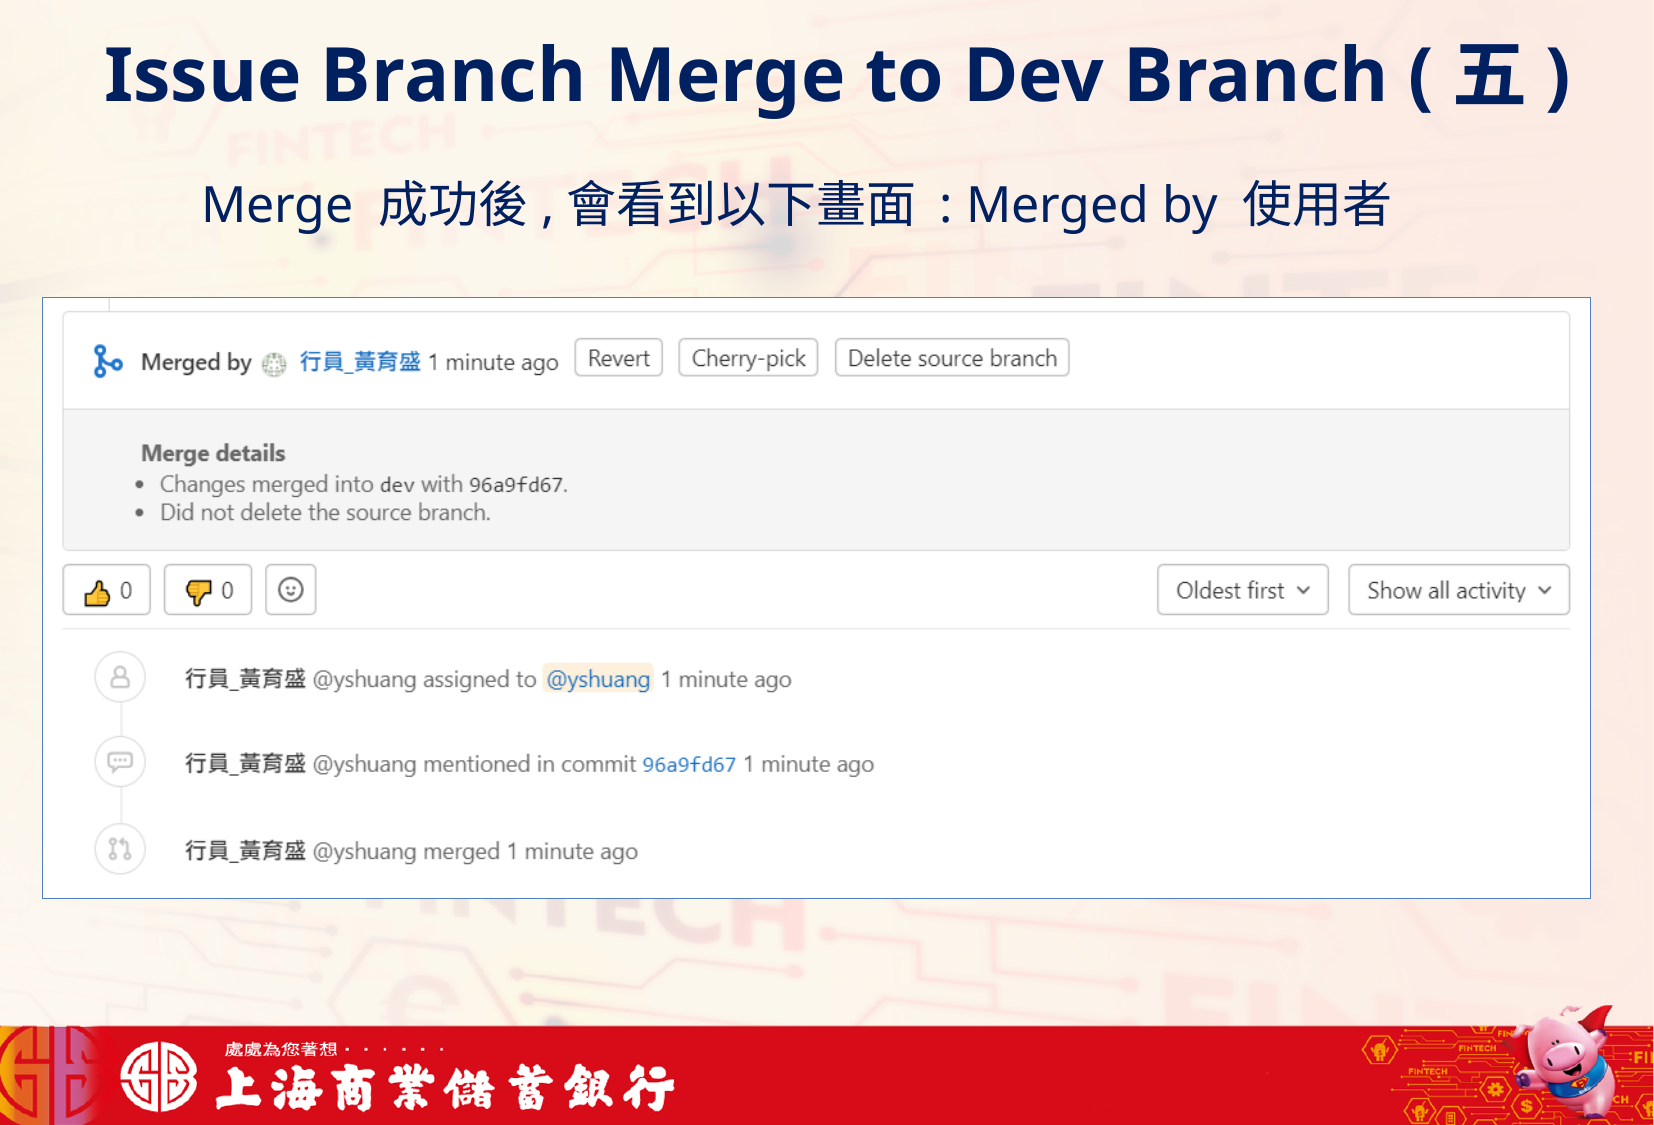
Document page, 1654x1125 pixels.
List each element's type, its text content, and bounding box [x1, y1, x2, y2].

text_box Merge 成功後,會看到以下畫面 : Merged by 使用者 [184, 135, 1606, 269]
text_box Issue Branch Merge to Dev Branch (五) [84, 11, 1591, 131]
picture [0, 0, 1654, 1125]
